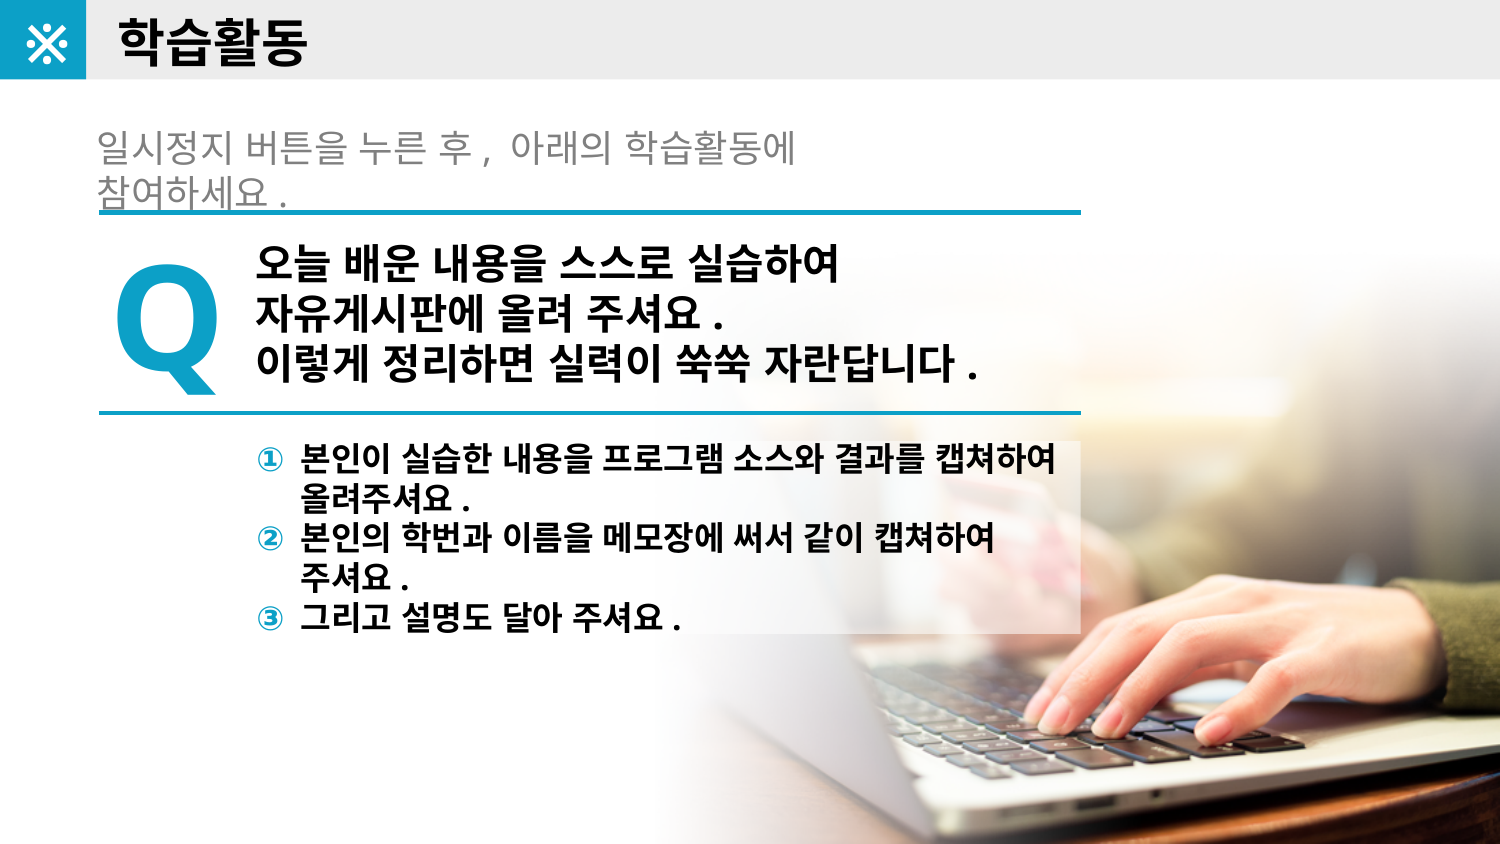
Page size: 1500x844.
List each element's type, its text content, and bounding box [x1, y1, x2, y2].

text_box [88, 213, 1081, 413]
text_box 일시정지 버튼을 누른 후, 아래의 학습활동에 참여하세요. [96, 114, 987, 182]
text_box 학습활동 [98, 0, 1436, 85]
text_box ※ [0, 0, 98, 86]
picture [655, 252, 1500, 844]
text_box 본인이 실습한 내용을 프로그램 소스와 결과를 캡쳐하여 올려주셔요. 본인의 학번과 이름을 메모장에 써서 같이 캡쳐하여 주셔요. 그리고 설명도 달아 주셔요. [248, 441, 650, 634]
